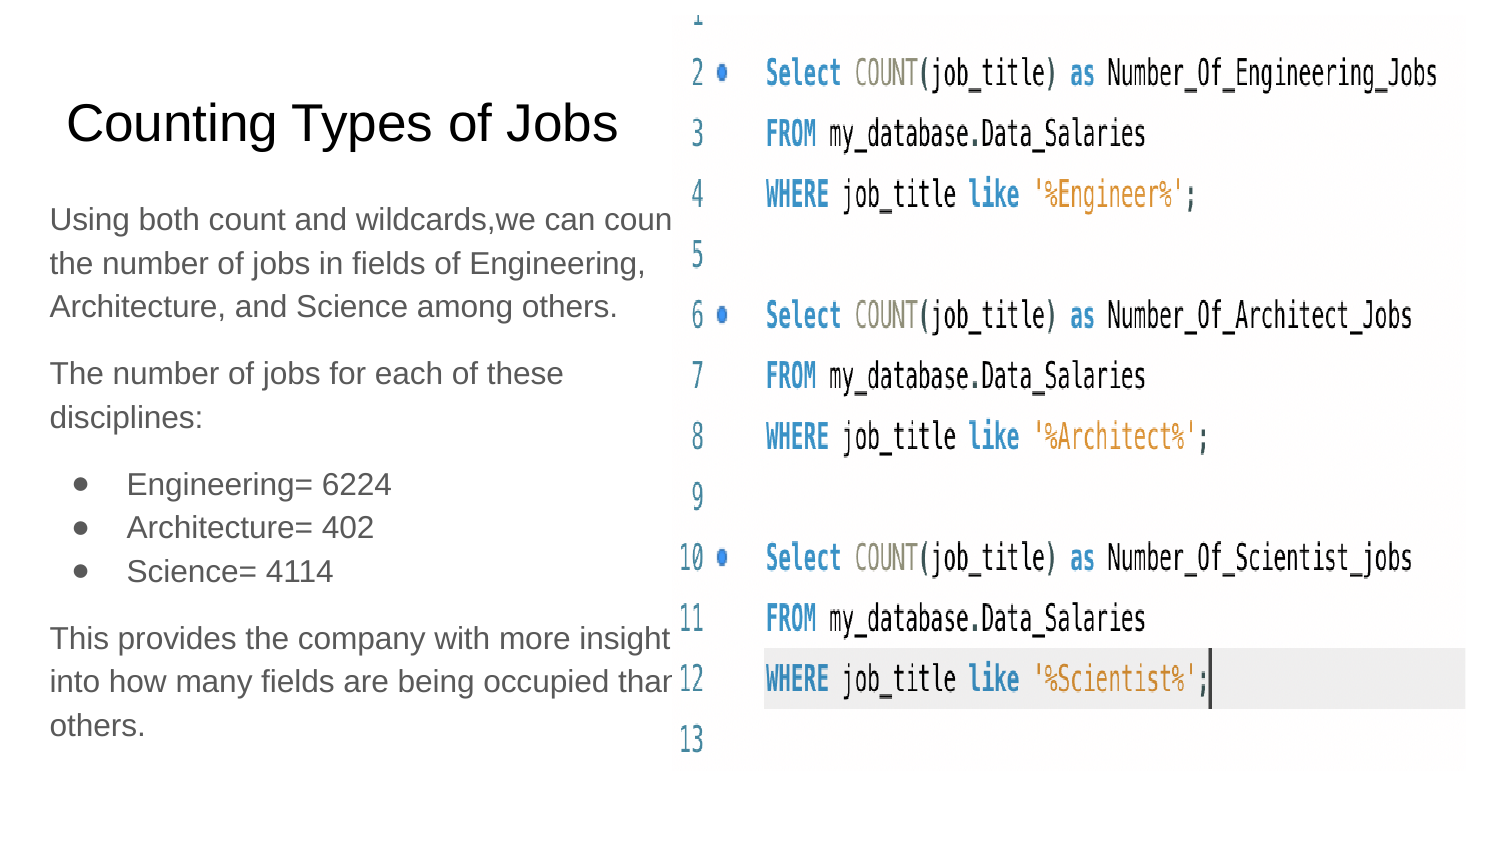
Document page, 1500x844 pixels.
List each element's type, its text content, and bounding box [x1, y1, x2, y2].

title Counting Types of Jobs [51, 72, 666, 167]
picture [671, 15, 1466, 771]
list Using both count and wildcards,we can count the number of jobs in fields of Engineering, Architecture, and Science among others. The number of jobs for each of these disciplines: Engineering= 6224 Architecture= 402 Science= 4114 This provides the company with more insight into how many fields are being occupied than others. [34, 178, 699, 807]
